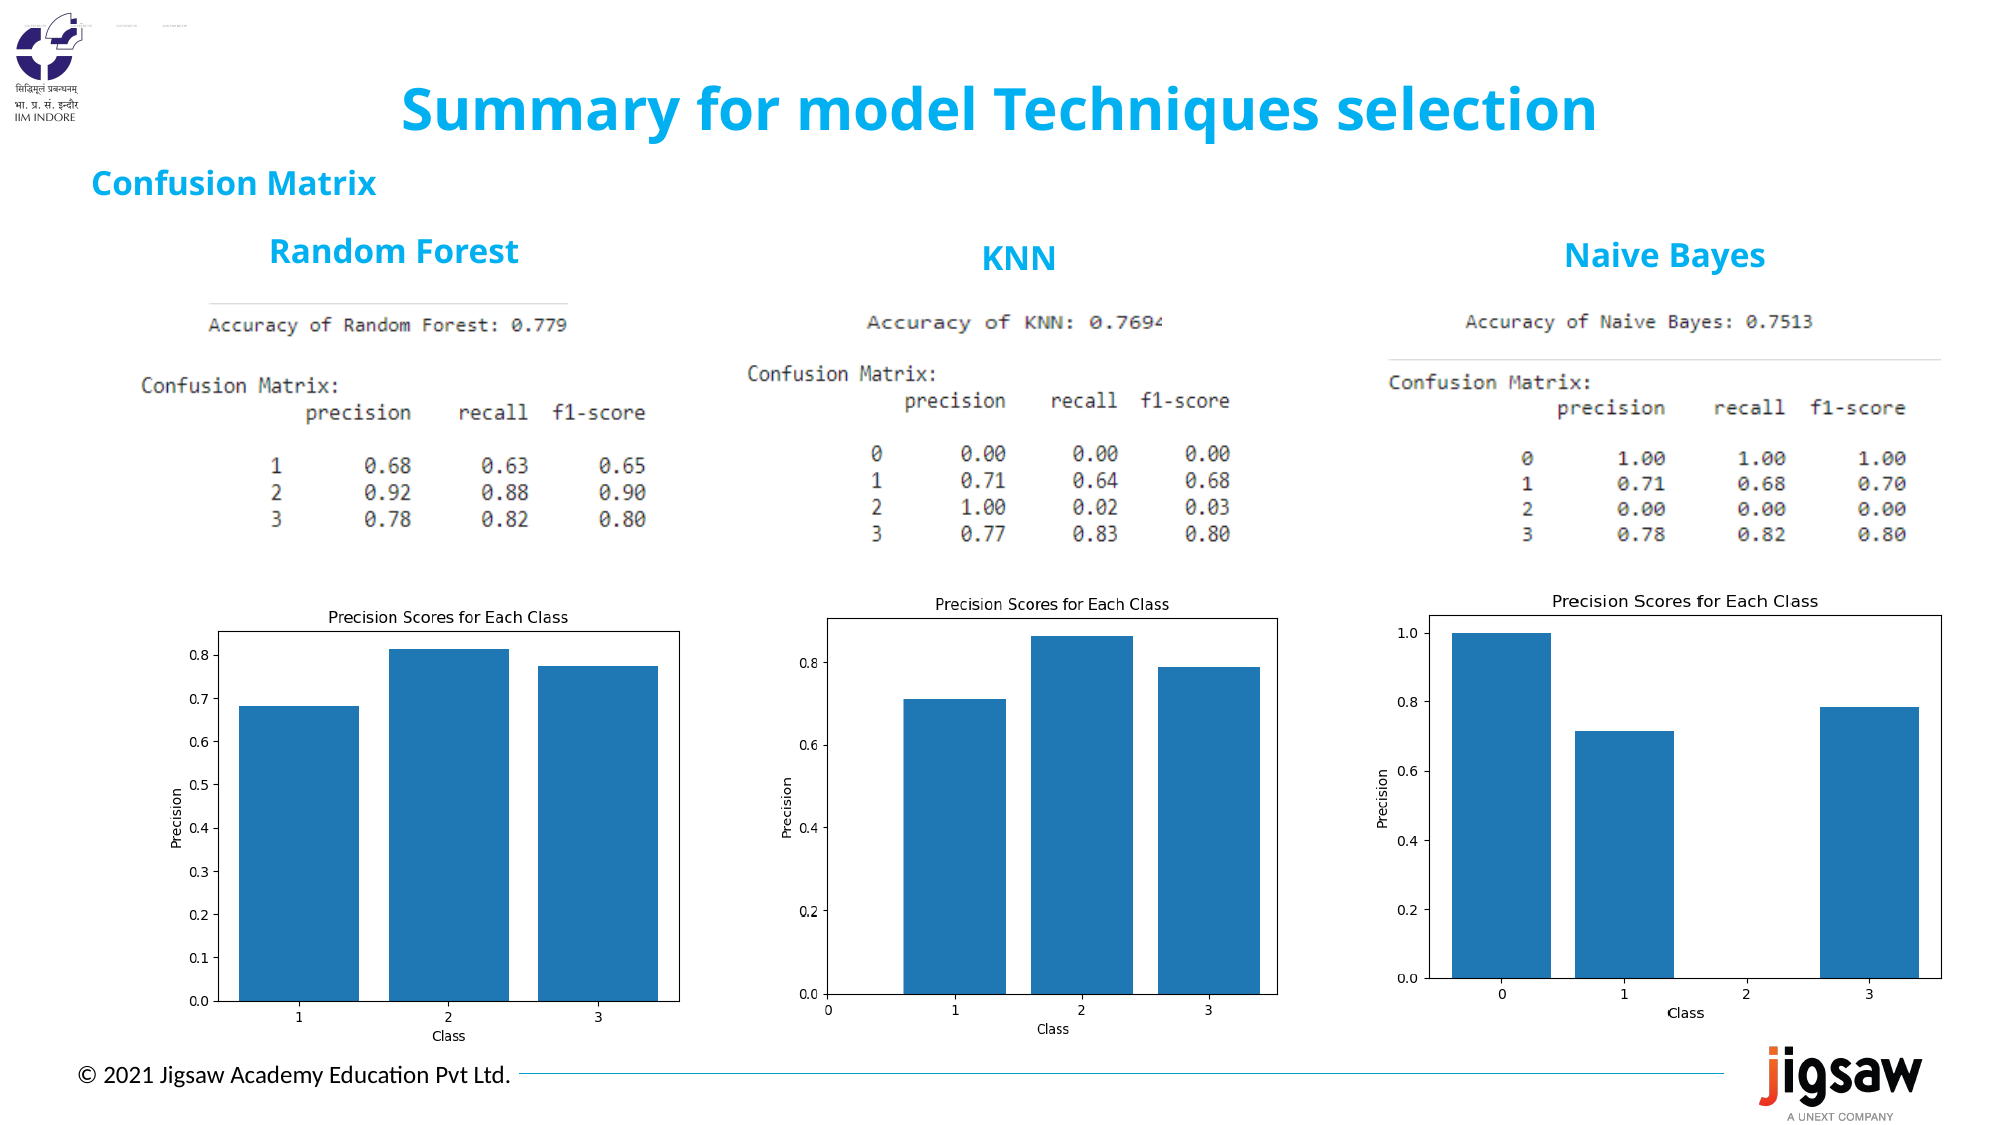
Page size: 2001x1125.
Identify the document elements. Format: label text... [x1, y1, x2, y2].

list Confusion Matrix [76, 159, 2000, 1100]
picture [115, 24, 137, 29]
picture [1753, 1100, 1928, 1125]
picture [1305, 359, 1941, 565]
picture [75, 368, 659, 557]
picture [14, 12, 92, 122]
picture [206, 302, 568, 354]
picture [161, 24, 187, 29]
picture [143, 598, 707, 1060]
title Summary for model Techniques selection [76, 52, 1924, 170]
text_box Random Forest [76, 219, 713, 288]
picture [747, 582, 1351, 1051]
picture [1441, 301, 1814, 346]
picture [726, 353, 1244, 559]
text_box KNN [747, 221, 1291, 286]
picture [1364, 586, 1948, 1030]
picture [851, 301, 1162, 337]
text_box Naive Bayes [1364, 219, 1966, 288]
